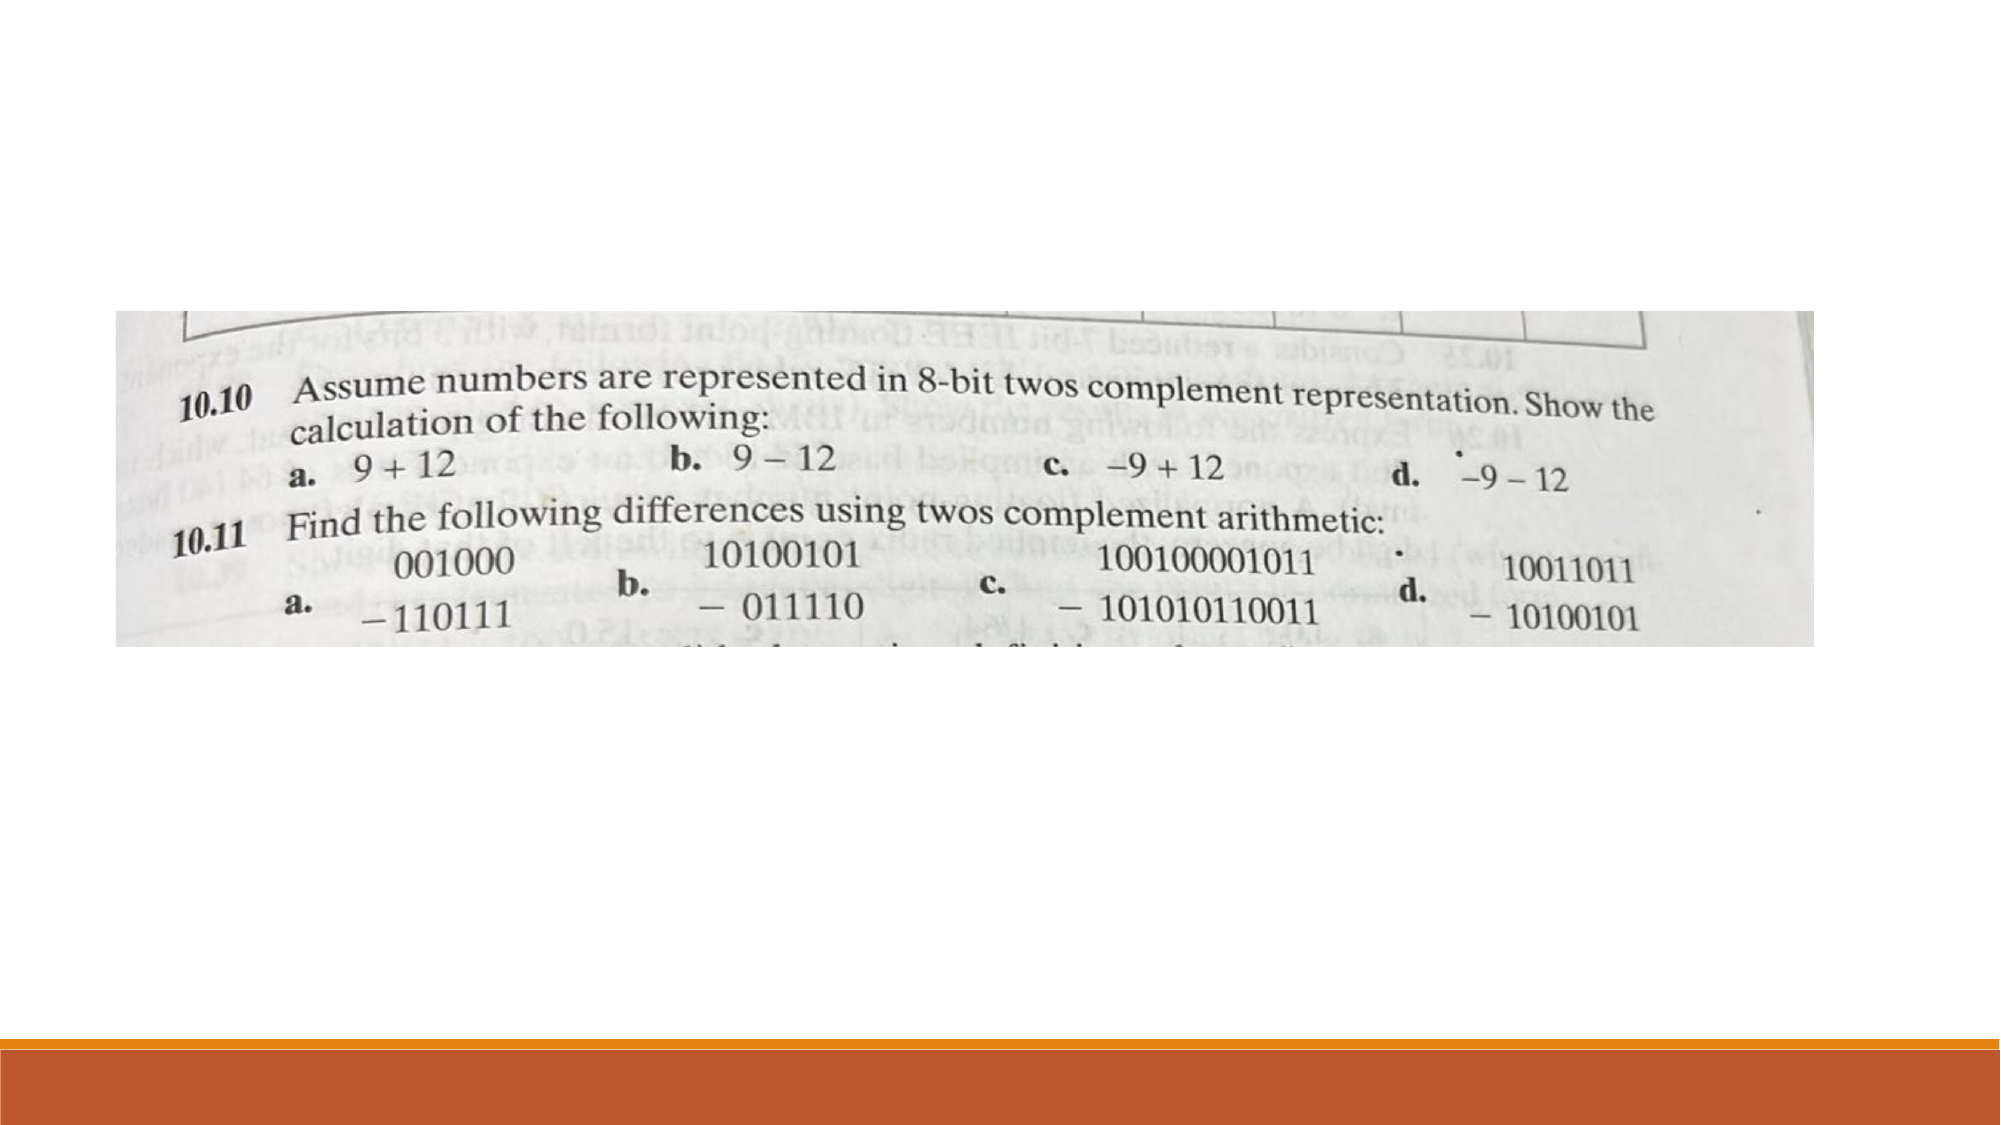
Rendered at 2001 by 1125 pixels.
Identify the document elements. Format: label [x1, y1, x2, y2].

picture [118, 0, 1813, 1125]
